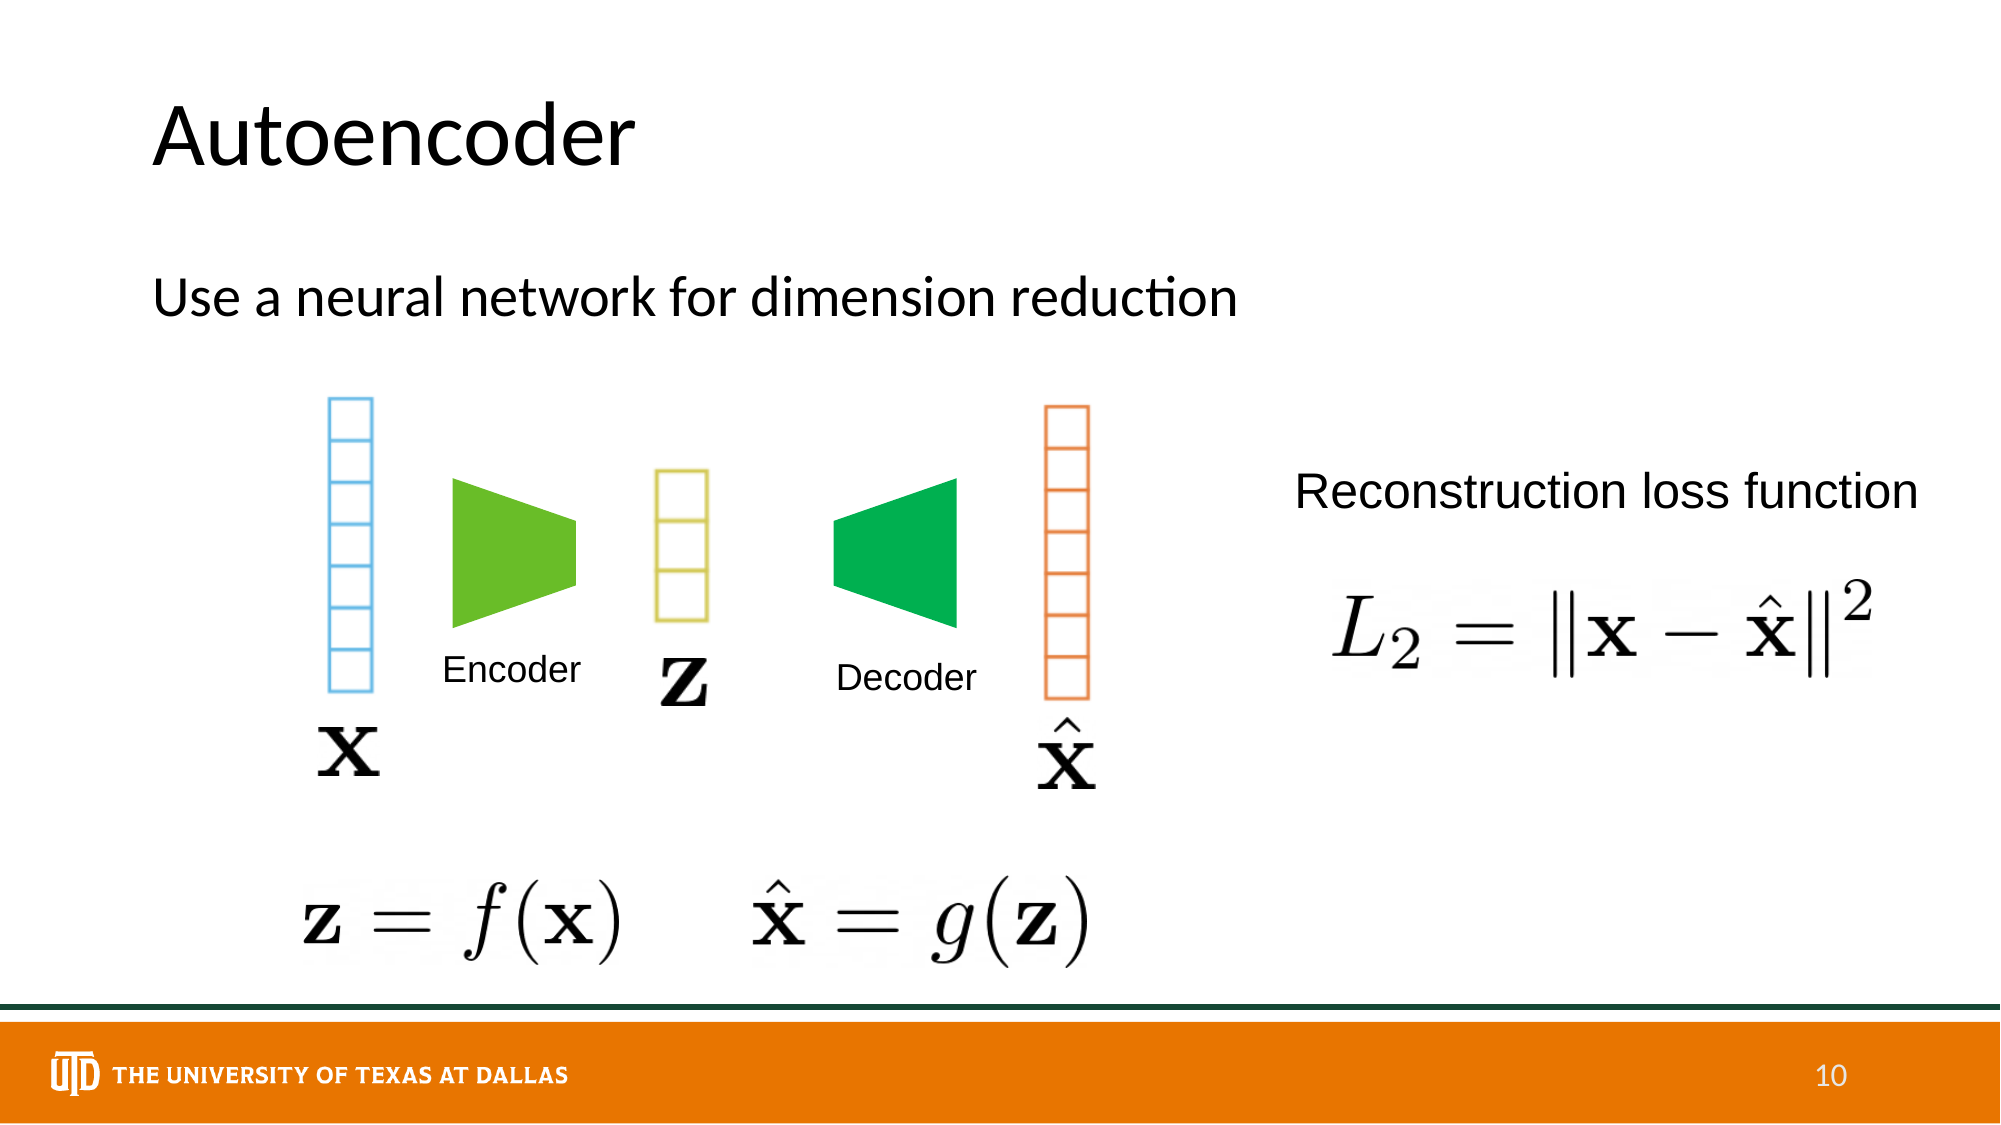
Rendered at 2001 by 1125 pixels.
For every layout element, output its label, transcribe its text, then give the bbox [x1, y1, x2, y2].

picture [1332, 579, 1872, 678]
picture [24, 1021, 588, 1121]
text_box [314, 384, 1102, 789]
picture [752, 875, 1087, 968]
text_box Reconstruction loss function [1279, 450, 1934, 526]
list Use a neural network for dimension reduction [137, 259, 1863, 975]
picture [303, 879, 619, 965]
slide_number 10 [1766, 1052, 1863, 1093]
title Autoencoder [137, 40, 1863, 231]
